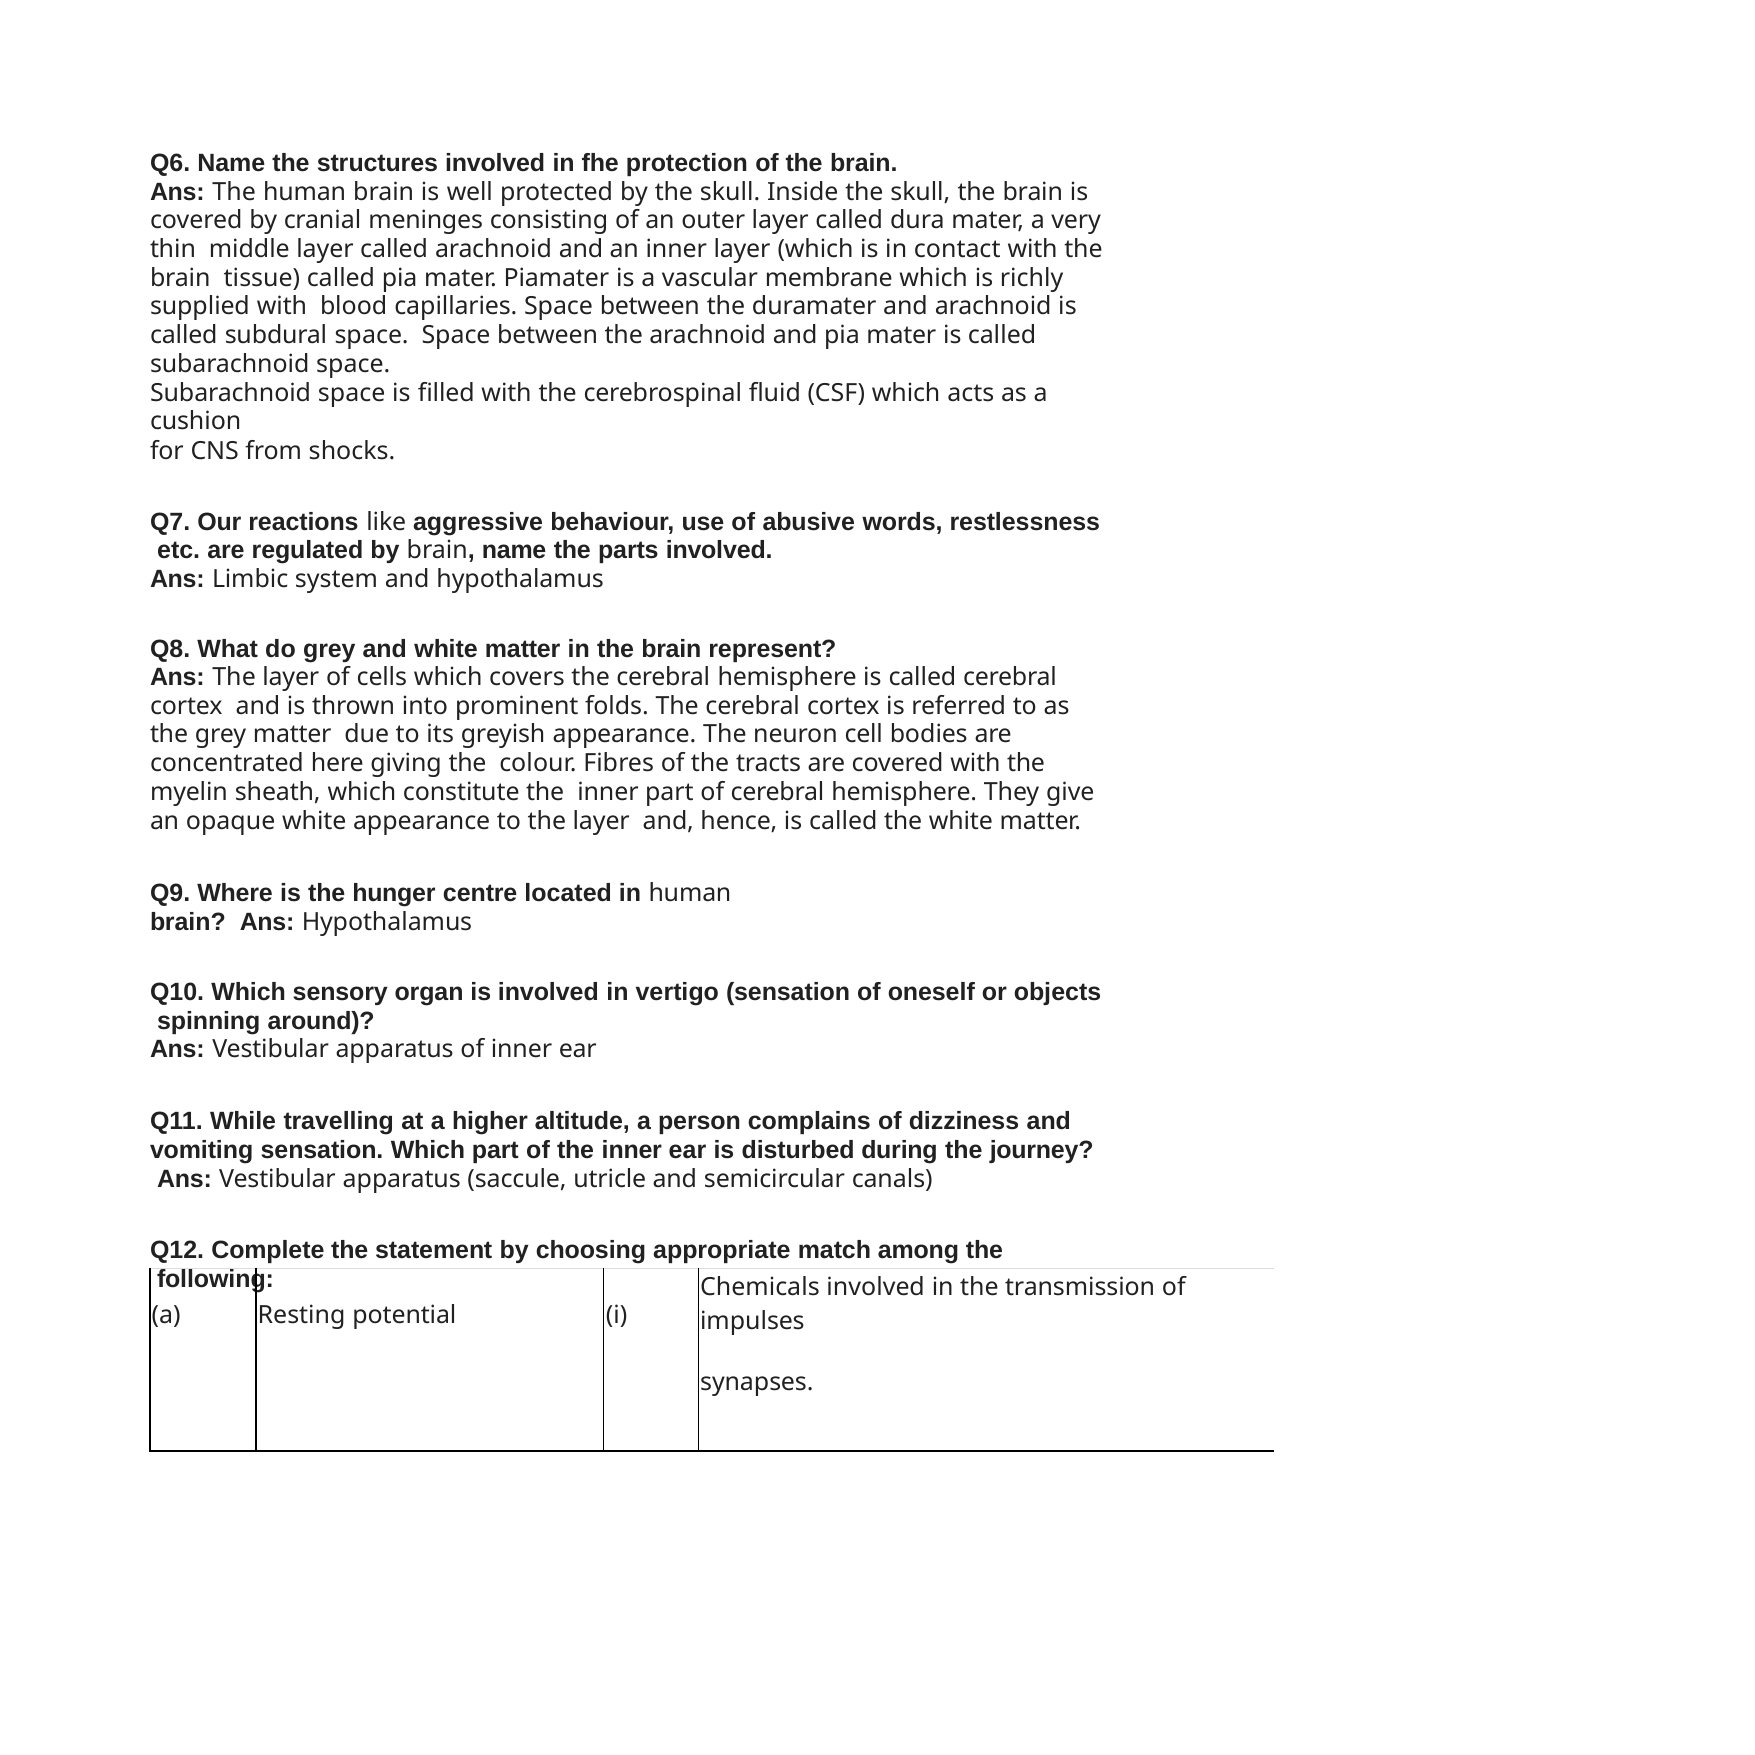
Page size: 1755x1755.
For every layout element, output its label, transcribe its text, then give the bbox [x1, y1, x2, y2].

table_header (i) [604, 1269, 698, 1450]
table_header (a) [151, 1269, 255, 1450]
table_header Resting potential [257, 1269, 603, 1450]
text_box Q6. Name the structures involved in fhe protection of the brain. Ans: The human brain is well protected by the skull. Inside the skull, the brain is covered by cranial meninges consisting of an outer layer called dura mater, a very thin middle layer called arachnoid and an inner layer (which is in contact with the brain tissue) called pia mater. Piamater is a vascular membrane which is richly supplied with blood capillaries. Space between the duramater and arachnoid is called subdural space. Space between the arachnoid and pia mater is called subarachnoid space. Subarachnoid space is filled with the cerebrospinal fluid (CSF) which acts as a cushion for CNS from shocks. Q7. Our reactions like aggressive behaviour, use of abusive words, restlessness etc. are regulated by brain, name the parts involved. Ans: Limbic system and hypothalamus Q8. What do grey and white matter in the brain represent? Ans: The layer of cells which covers the cerebral hemisphere is called cerebral cortex and is thrown into prominent folds. The cerebral cortex is referred to as the grey matter due to its greyish appearance. The neuron cell bodies are concentrated here giving the colour. Fibres of the tracts are covered with the myelin sheath, which constitute the inner part of cerebral hemisphere. They give an opaque white appearance to the layer and, hence, is called the white matter. Q9. Where is the hunger centre located in human brain? Ans: Hypothalamus Q10. Which sensory organ is involved in vertigo (sensation of oneself or objects spinning around)? Ans: Vestibular apparatus of inner ear Q11. While travelling at a higher altitude, a person complains of dizziness and vomiting sensation. Which part of the inner ear is disturbed during the journey? Ans: Vestibular apparatus (saccule, utricle and semicircular canals) Q12. Complete the statement by choosing appropriate match among the following: [147, 145, 1126, 1292]
table_header Chemicals involved in the transmission of impulses synapses. [699, 1269, 1274, 1450]
